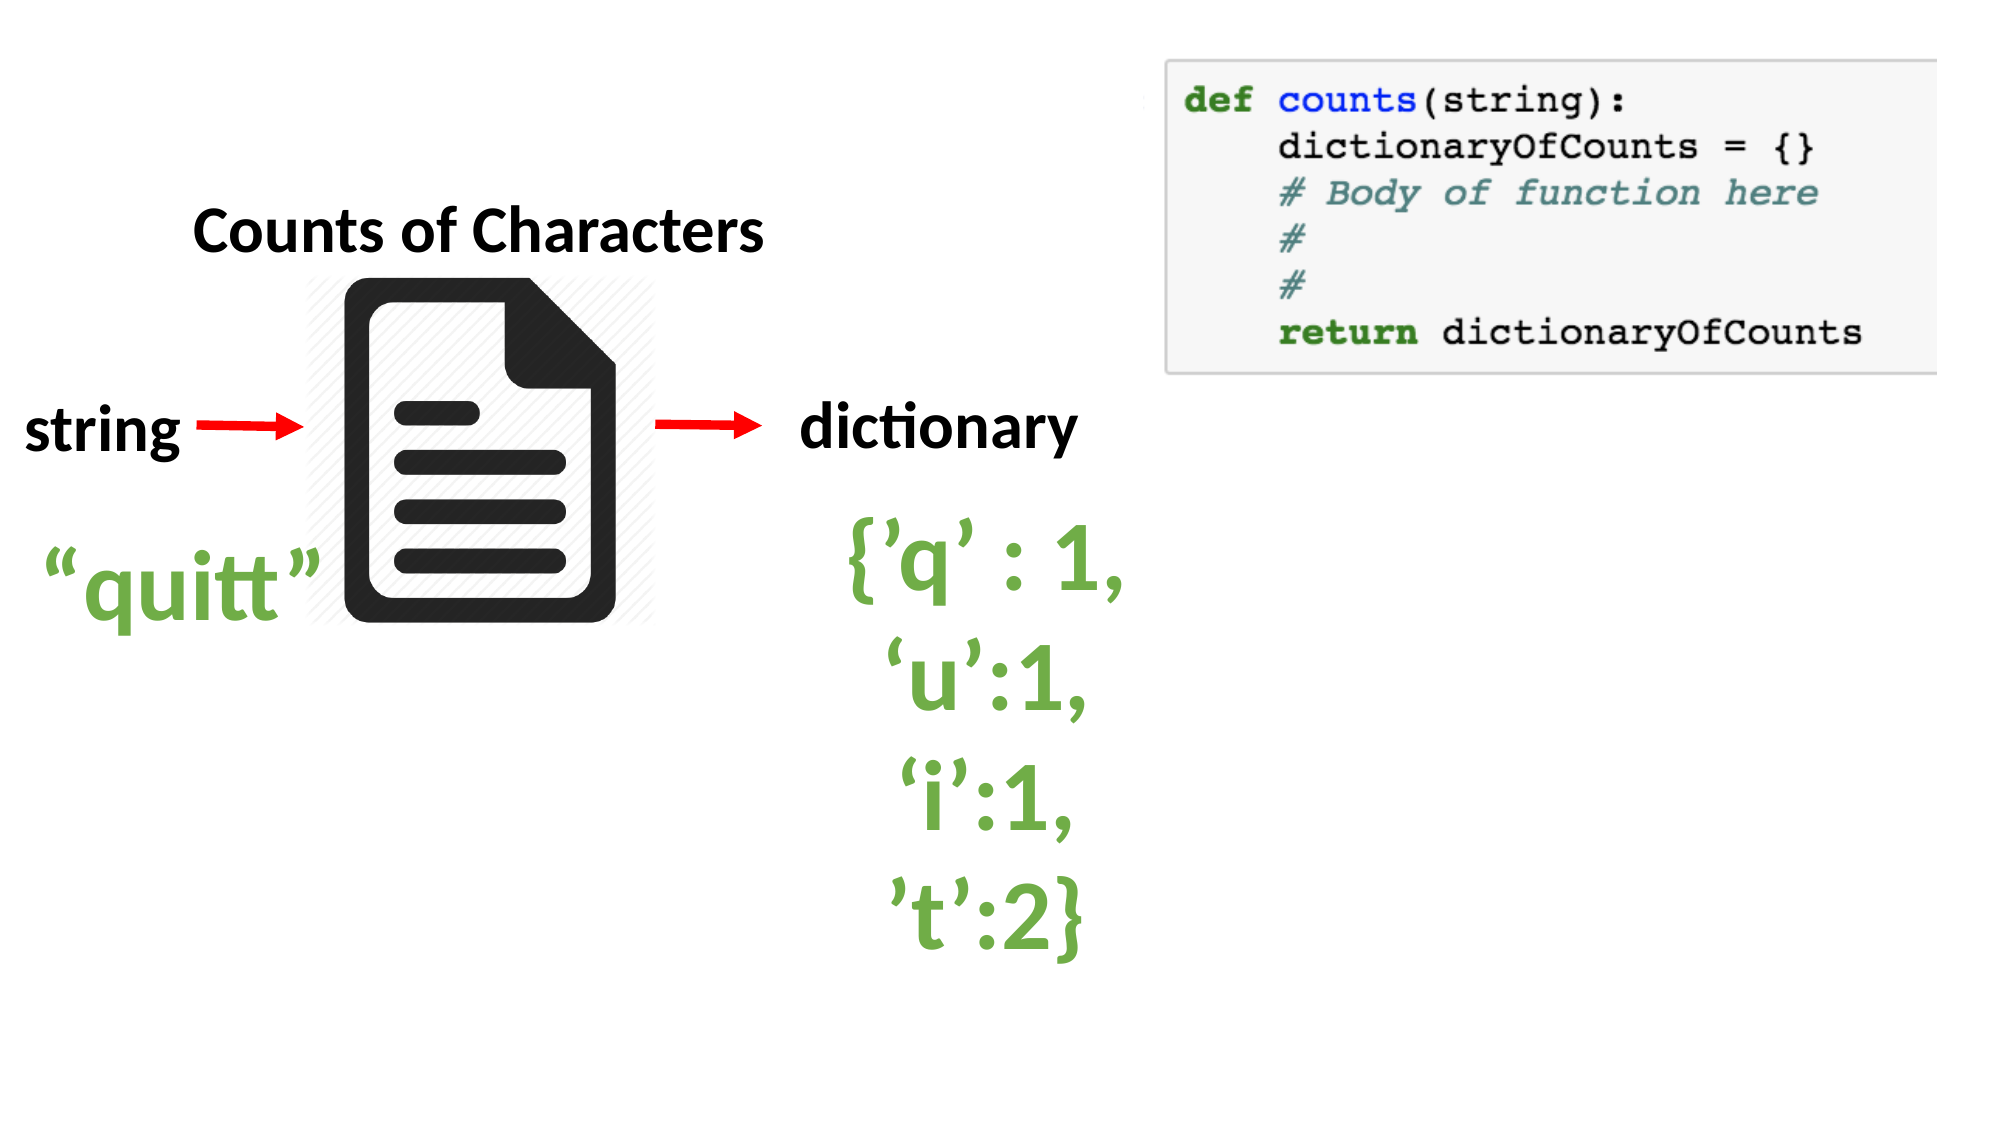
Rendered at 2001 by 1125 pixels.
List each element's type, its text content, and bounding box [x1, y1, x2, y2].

text_box “quitt” [24, 512, 342, 648]
text_box Counts of Characters [178, 178, 781, 274]
text_box string [9, 377, 197, 473]
text_box {’q’ : 1, ‘u’:1, ‘i’:1, ’t’:2} [830, 482, 1143, 978]
picture [303, 274, 656, 626]
text_box dictionary [785, 374, 1095, 470]
picture [1143, 53, 1937, 400]
